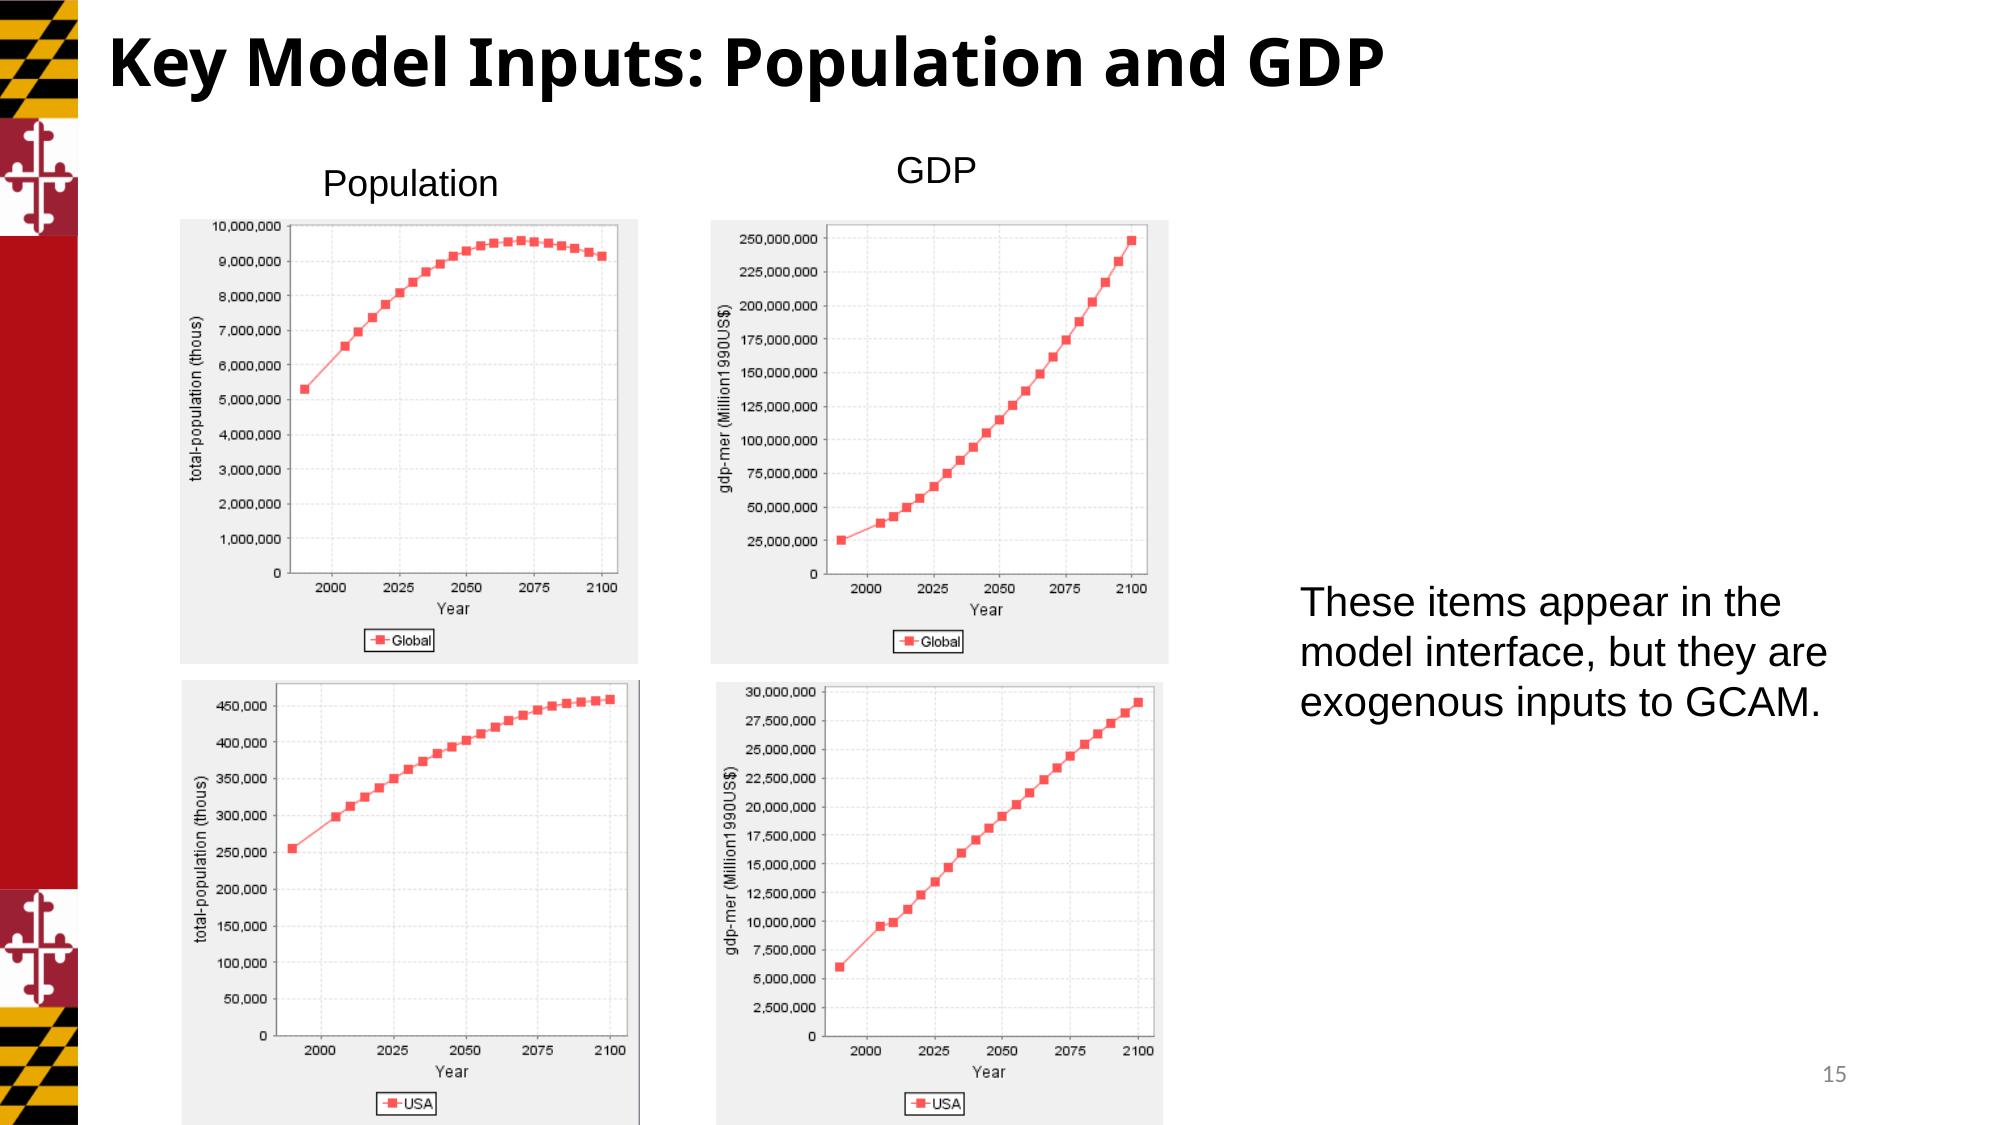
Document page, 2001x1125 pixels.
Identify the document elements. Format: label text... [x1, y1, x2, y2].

picture [179, 219, 639, 664]
picture [715, 682, 1164, 1125]
text_box Population [181, 151, 640, 212]
list These items appear in the model interface, but they are exogenous inputs to GCAM. [1284, 567, 1911, 794]
picture [710, 220, 1169, 664]
text_box GDP [707, 138, 1166, 200]
title Key Model Inputs: Population and GDP [92, 1, 1880, 118]
picture [0, 1, 78, 236]
picture [0, 890, 78, 1125]
picture [181, 679, 641, 1125]
